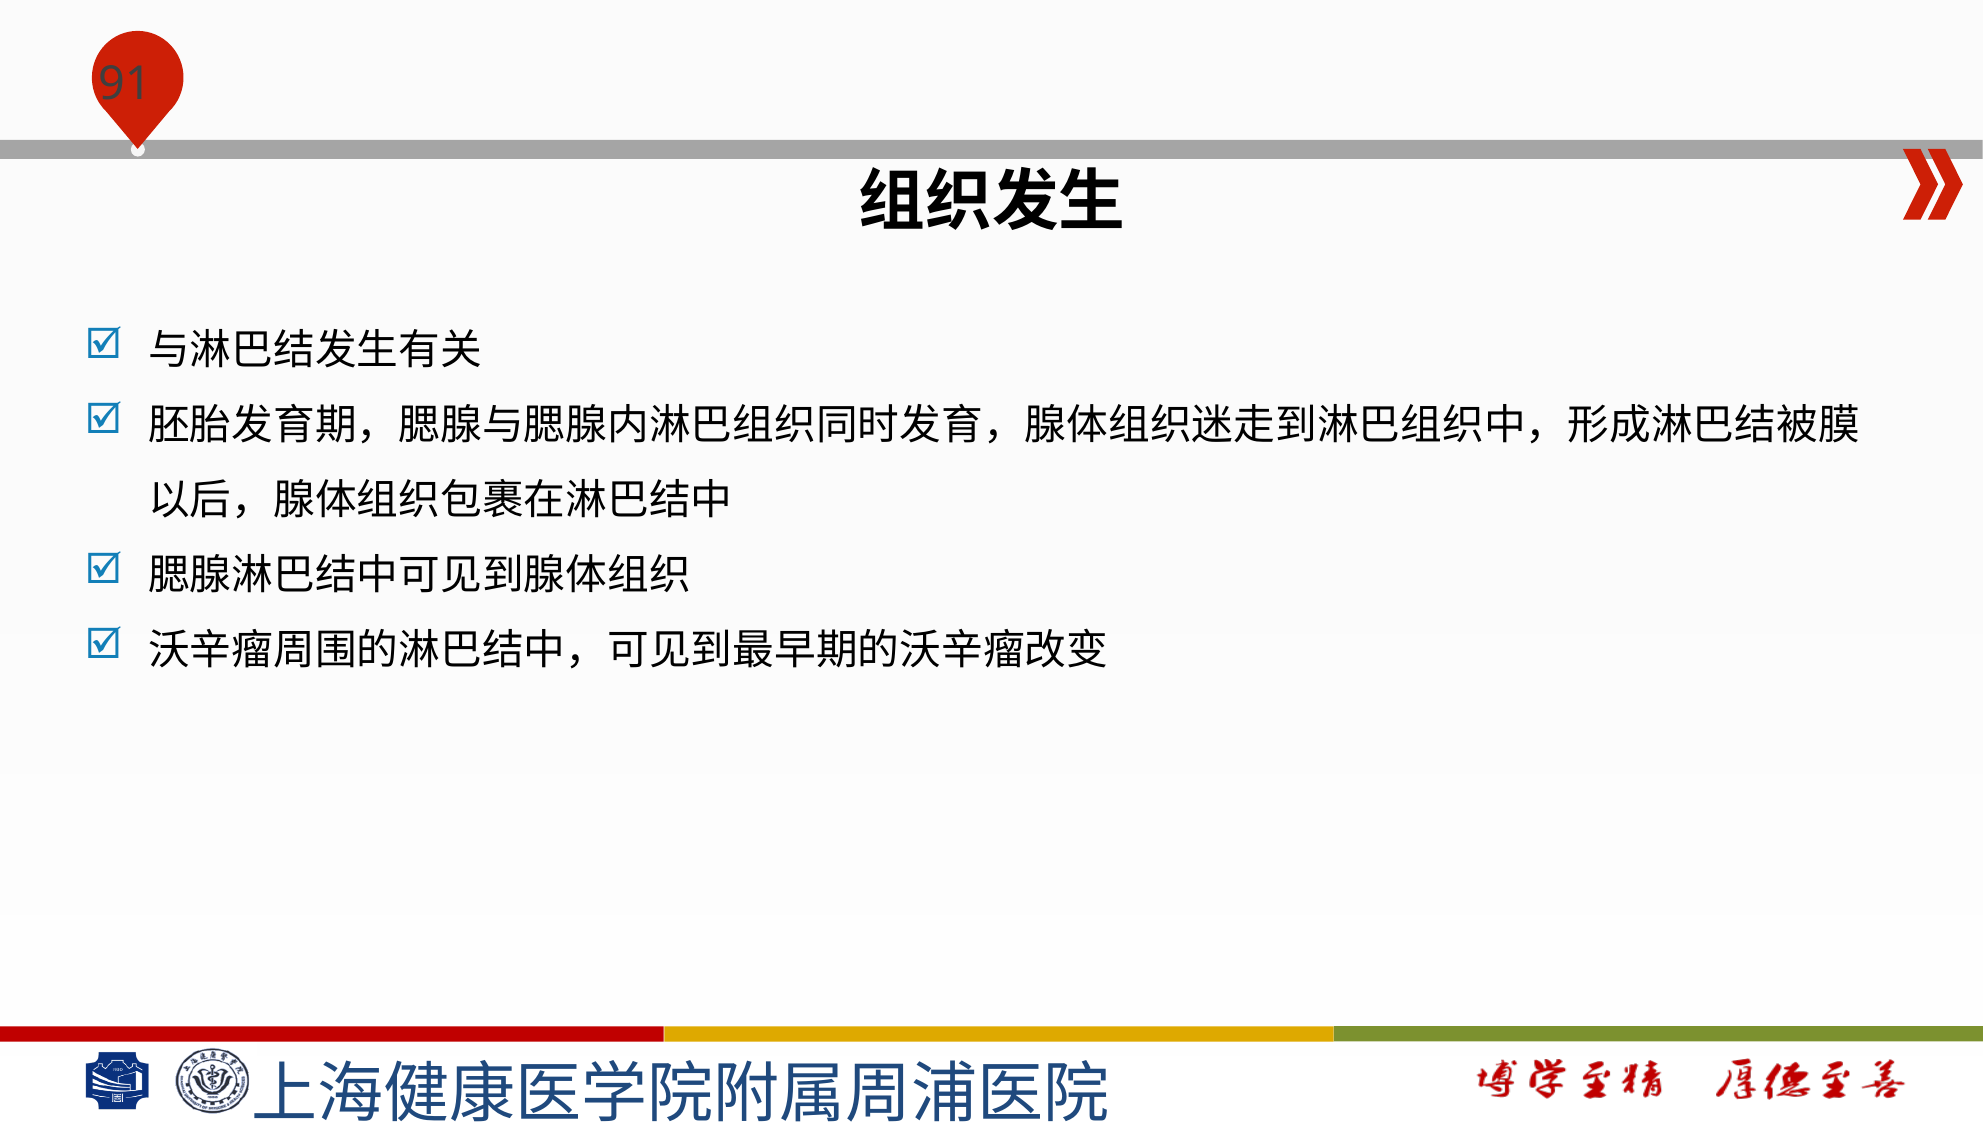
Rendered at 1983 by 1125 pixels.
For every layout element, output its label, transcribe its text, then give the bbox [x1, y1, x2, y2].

picture [70, 1042, 258, 1121]
text_box [46, 7, 650, 80]
text_box 与淋巴结发生有关 胚胎发育期，腮腺与腮腺内淋巴组织同时发育，腺体组织迷走到淋巴组织中，形成淋巴结被膜以后，腺体组织包裹在淋巴结中 腮腺淋巴结中可见到腺体组织 沃辛瘤周围的淋巴结中，可见到最早期的沃辛瘤改变 [70, 290, 1913, 681]
text_box 组织发生 [843, 150, 1141, 246]
picture [1445, 1043, 1939, 1124]
